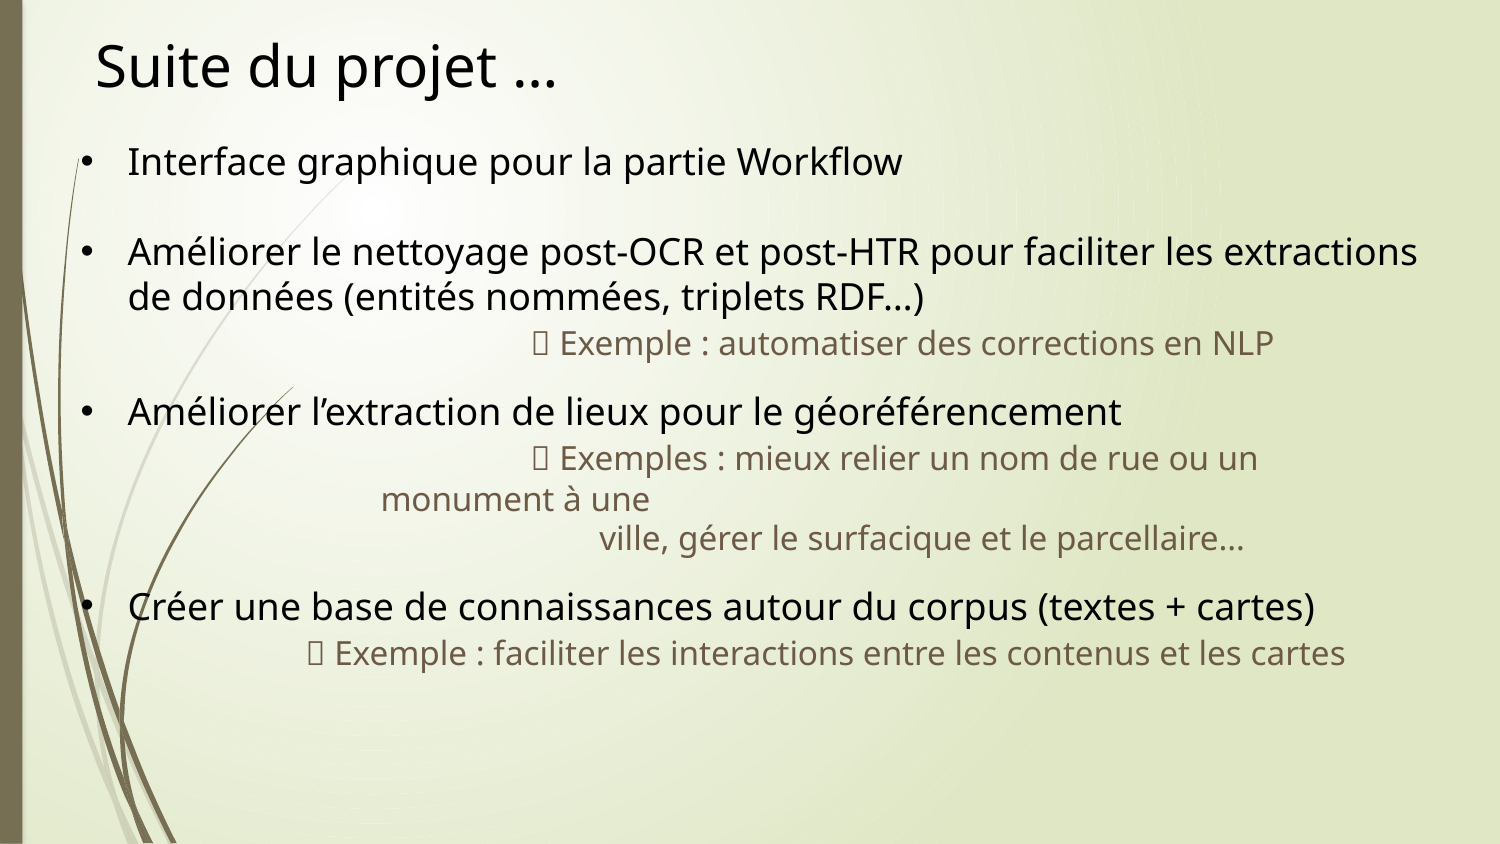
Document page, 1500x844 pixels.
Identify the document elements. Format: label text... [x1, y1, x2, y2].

text_box Interface graphique pour la partie Workflow Améliorer le nettoyage post-OCR et post-HTR pour faciliter les extractions de données (entités nommées, triplets RDF…)  Exemple : automatiser des corrections en NLP Améliorer l’extraction de lieux pour le géoréférencement  Exemples : mieux relier un nom de rue ou un monument à une ville, gérer le surfacique et le parcellaire… Créer une base de connaissances autour du corpus (textes + cartes)  Exemple : faciliter les interactions entre les contenus et les cartes [65, 130, 1434, 703]
text_box Suite du projet … [80, 21, 1419, 110]
